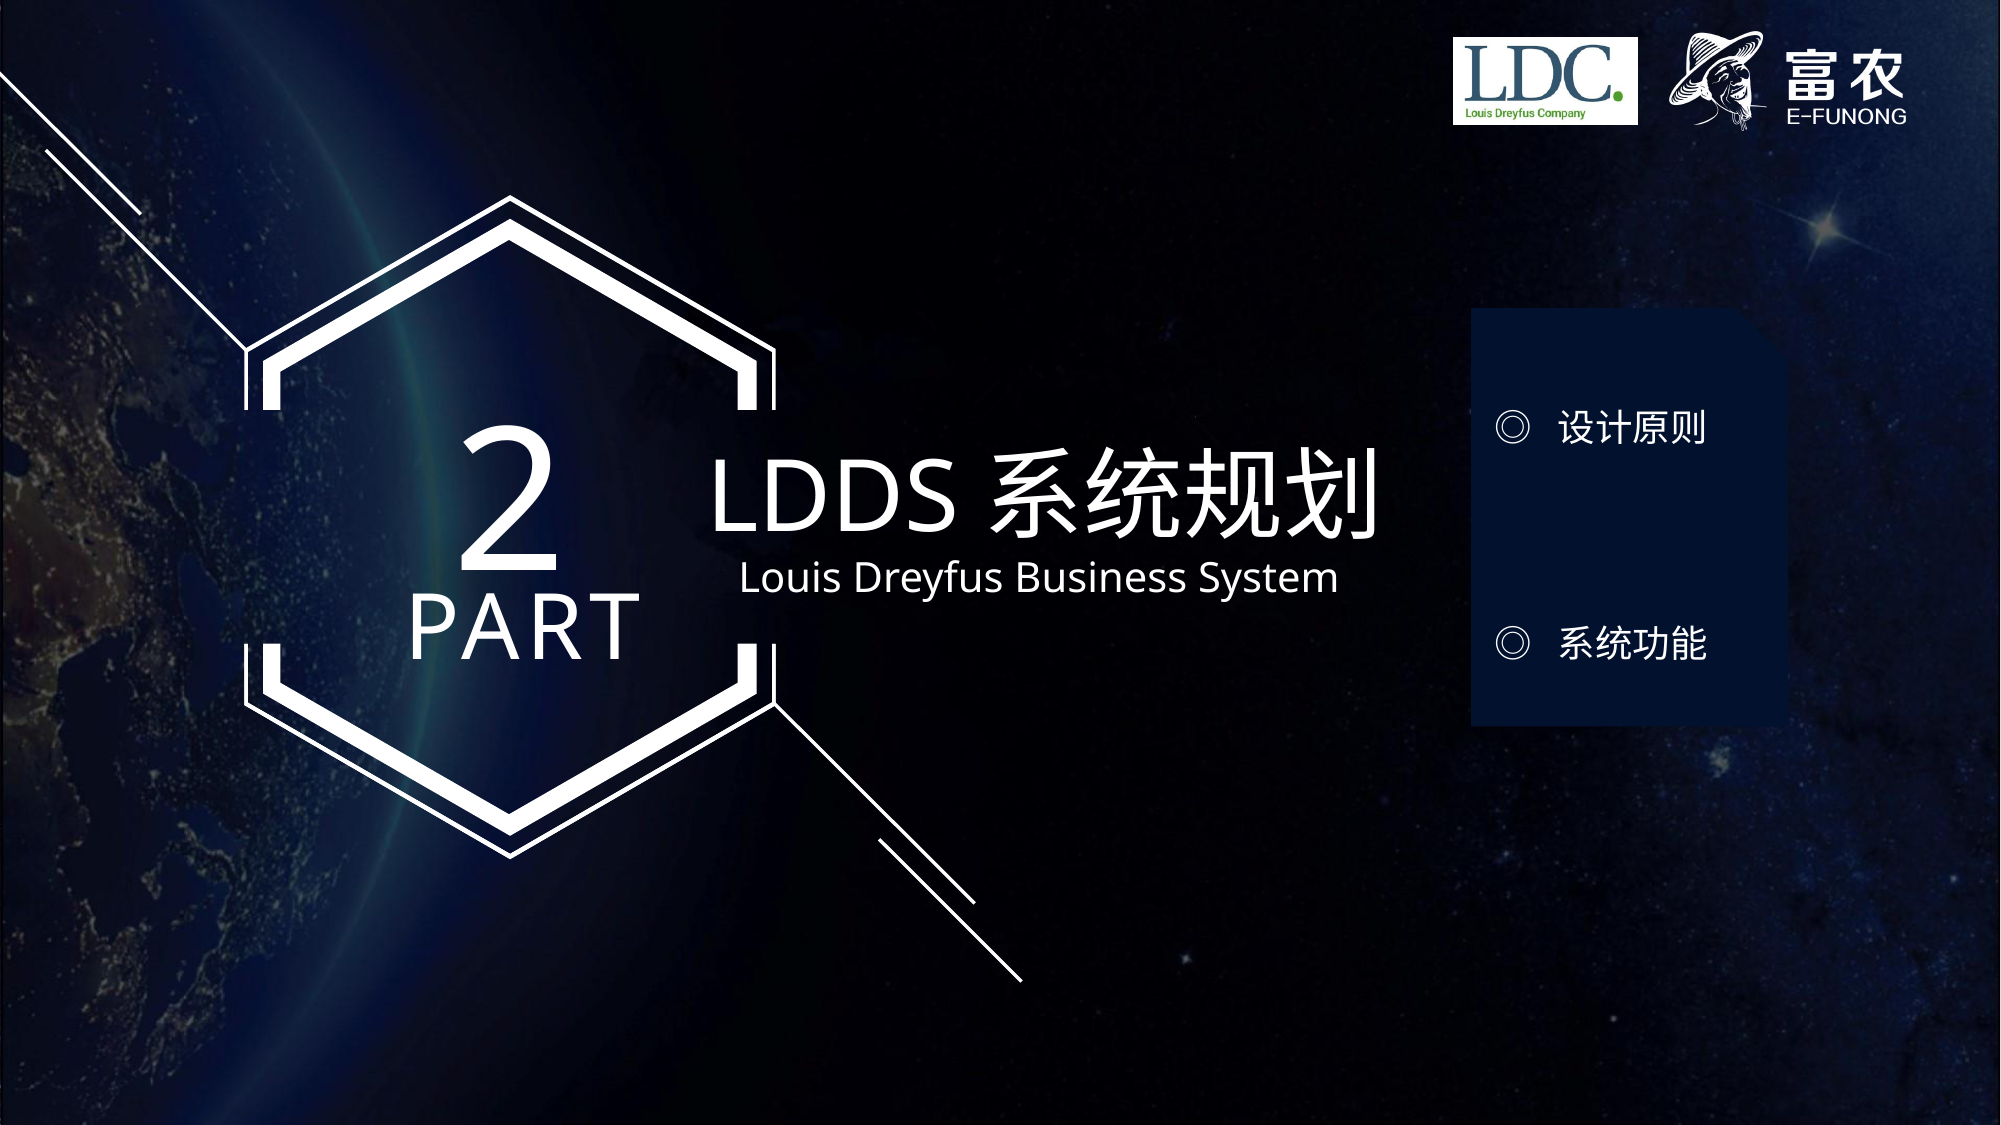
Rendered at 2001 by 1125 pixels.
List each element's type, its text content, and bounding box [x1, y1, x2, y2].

text_box LDDS系统规划 Louis Dreyfus Business System [528, 423, 1470, 609]
picture [0, 0, 2001, 1125]
text_box [0, 116, 1025, 982]
text_box ◎ 设计原则 ◎ 系统功能 [1470, 306, 1790, 728]
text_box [244, 643, 776, 860]
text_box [244, 195, 776, 410]
